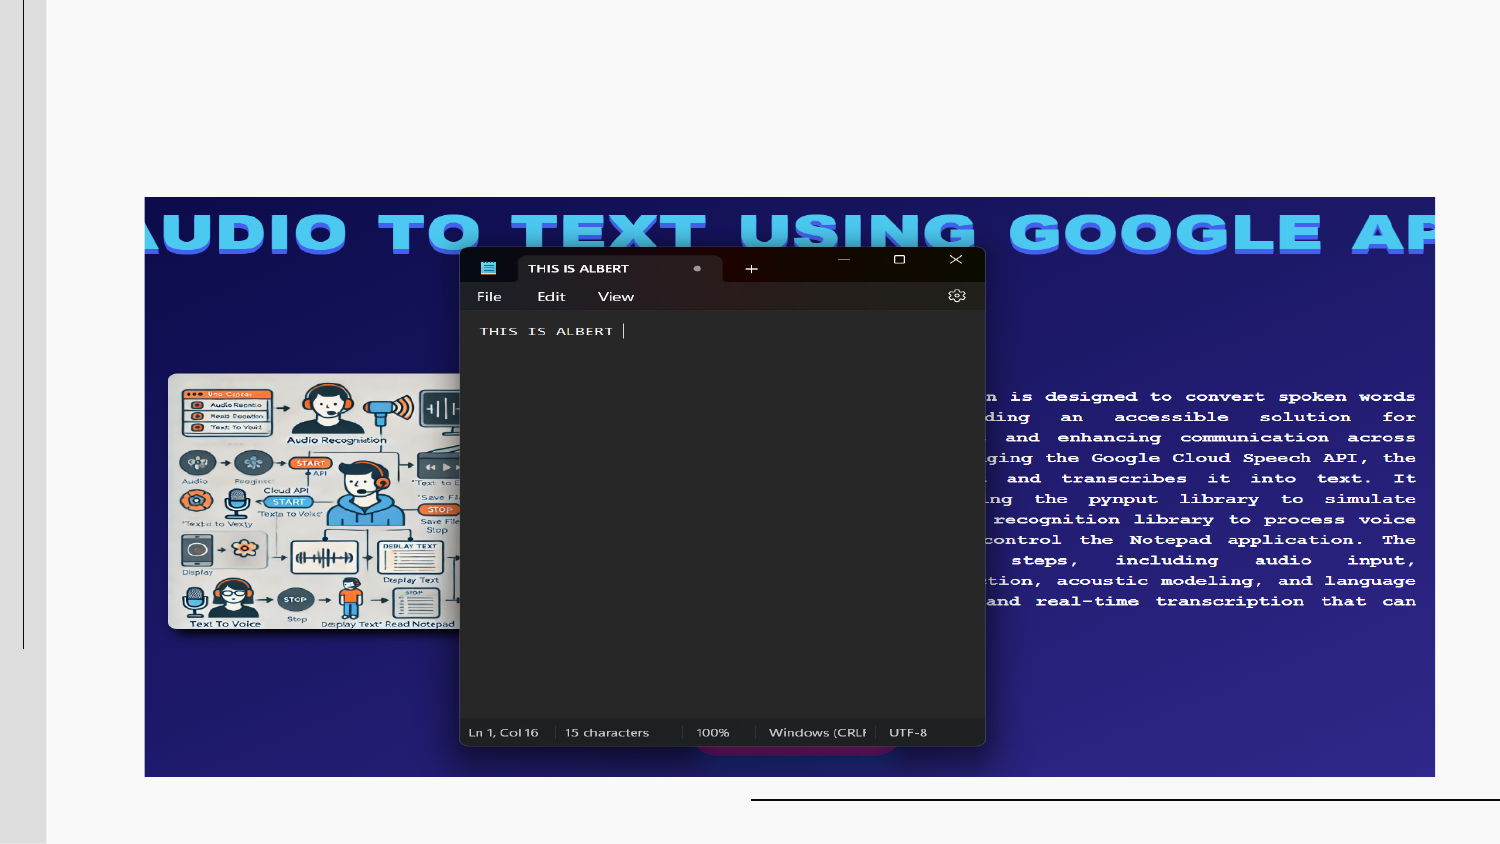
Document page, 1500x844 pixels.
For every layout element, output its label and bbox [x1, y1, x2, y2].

text_box [144, 197, 1436, 777]
